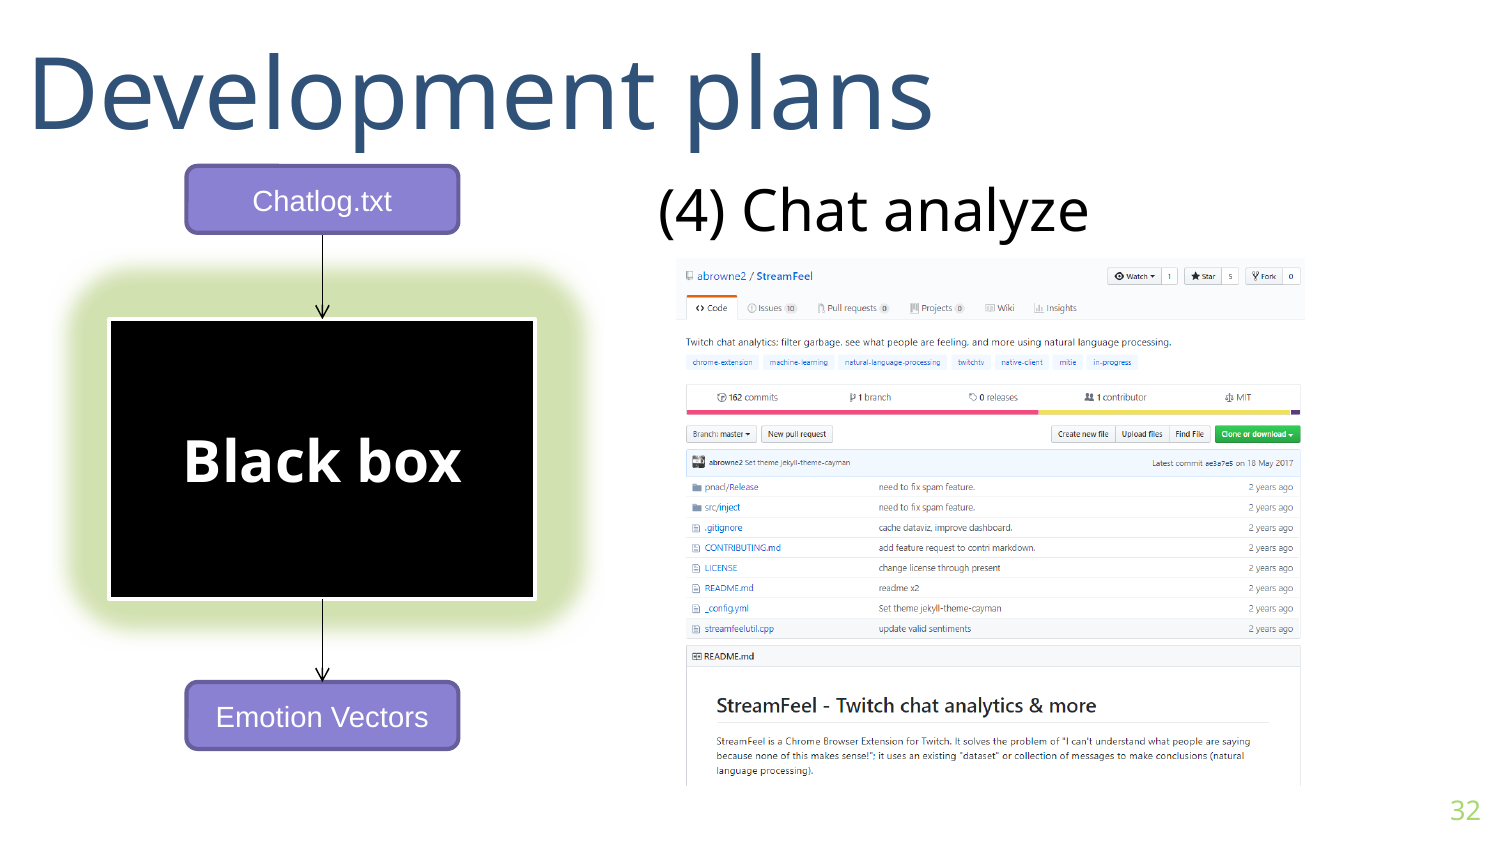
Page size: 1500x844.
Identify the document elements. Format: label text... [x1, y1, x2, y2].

text_box Chatlog.txt [184, 163, 461, 235]
slide_number 32 [1391, 779, 1482, 844]
text_box [79, 280, 321, 619]
text_box Emotion Vectors [184, 679, 461, 752]
picture [676, 258, 1305, 787]
text_box (4) Chat analyze [643, 165, 1286, 248]
text_box Development plans [26, 8, 1060, 150]
text_box Black box [107, 317, 537, 601]
text_box [324, 280, 573, 619]
